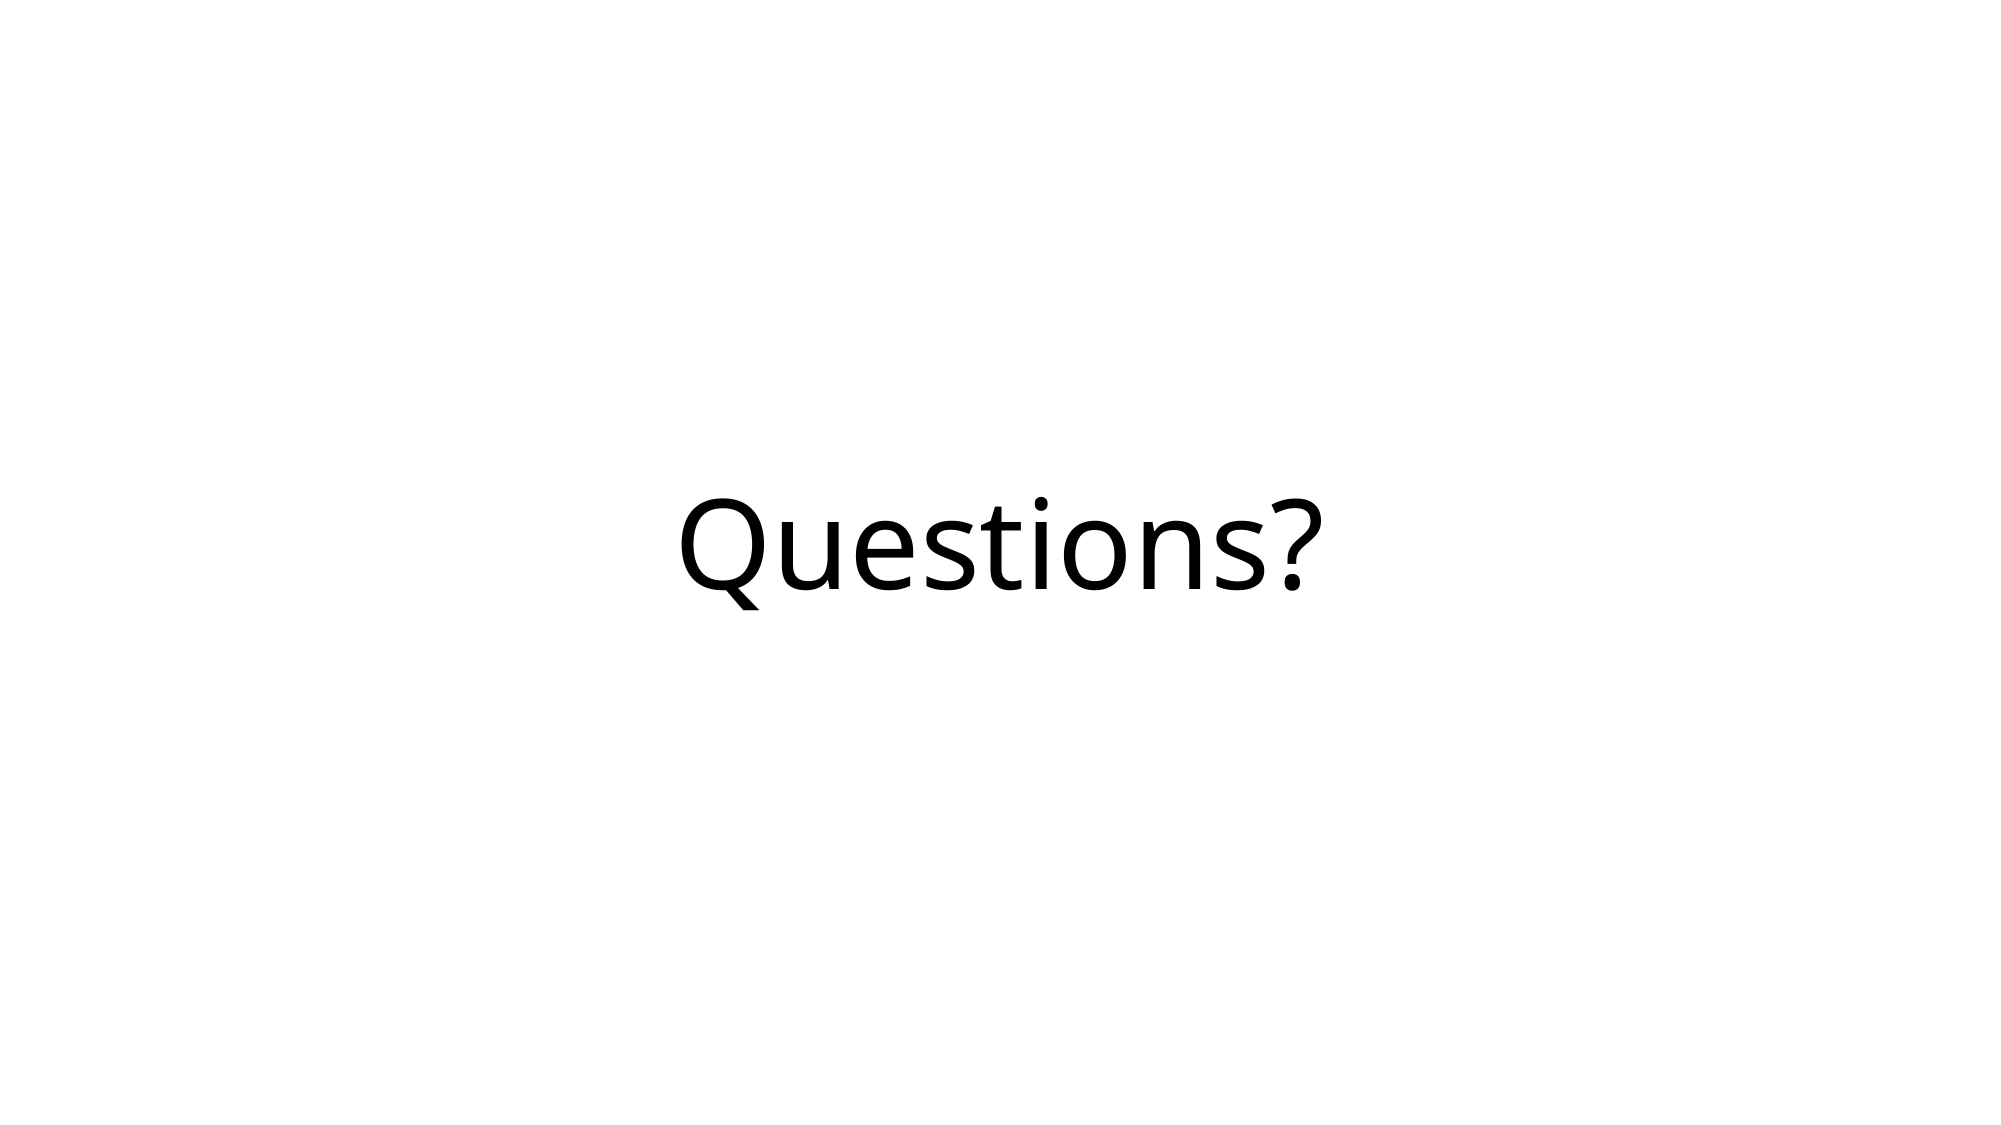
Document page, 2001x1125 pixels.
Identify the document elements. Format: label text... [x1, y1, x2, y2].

title Questions? [249, 232, 1750, 624]
